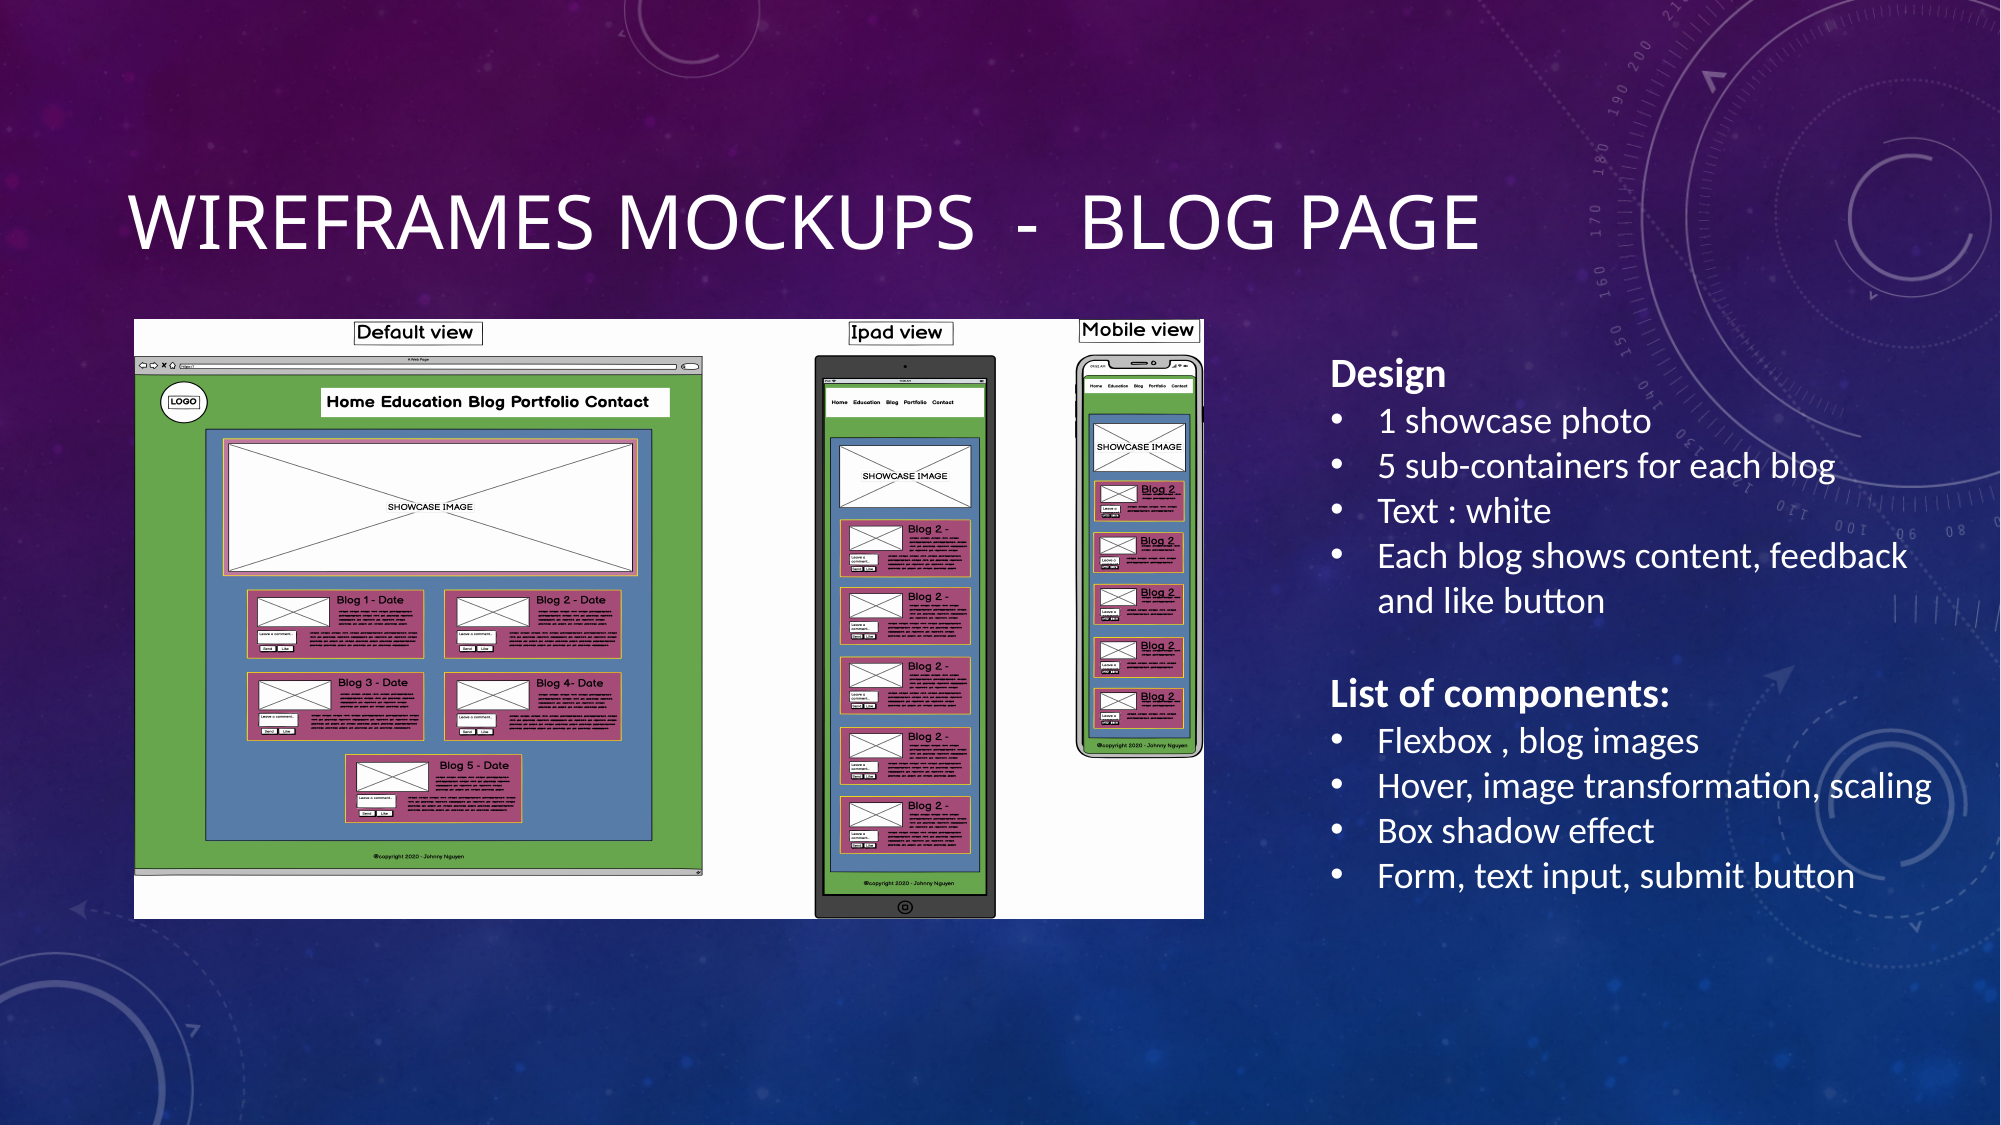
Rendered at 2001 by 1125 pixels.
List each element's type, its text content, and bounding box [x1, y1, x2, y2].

text_box Design 1 showcase photo 5 sub-containers for each blog Text : white Each blog shows content, feedback and like button List of components: Flexbox , blog images Hover, image transformation, scaling Box shadow effect Form, text input, submit button [1315, 338, 1957, 994]
picture [0, 0, 2001, 1125]
title Wireframes Mockups - Blog page [112, 99, 1775, 339]
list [133, 319, 1204, 919]
